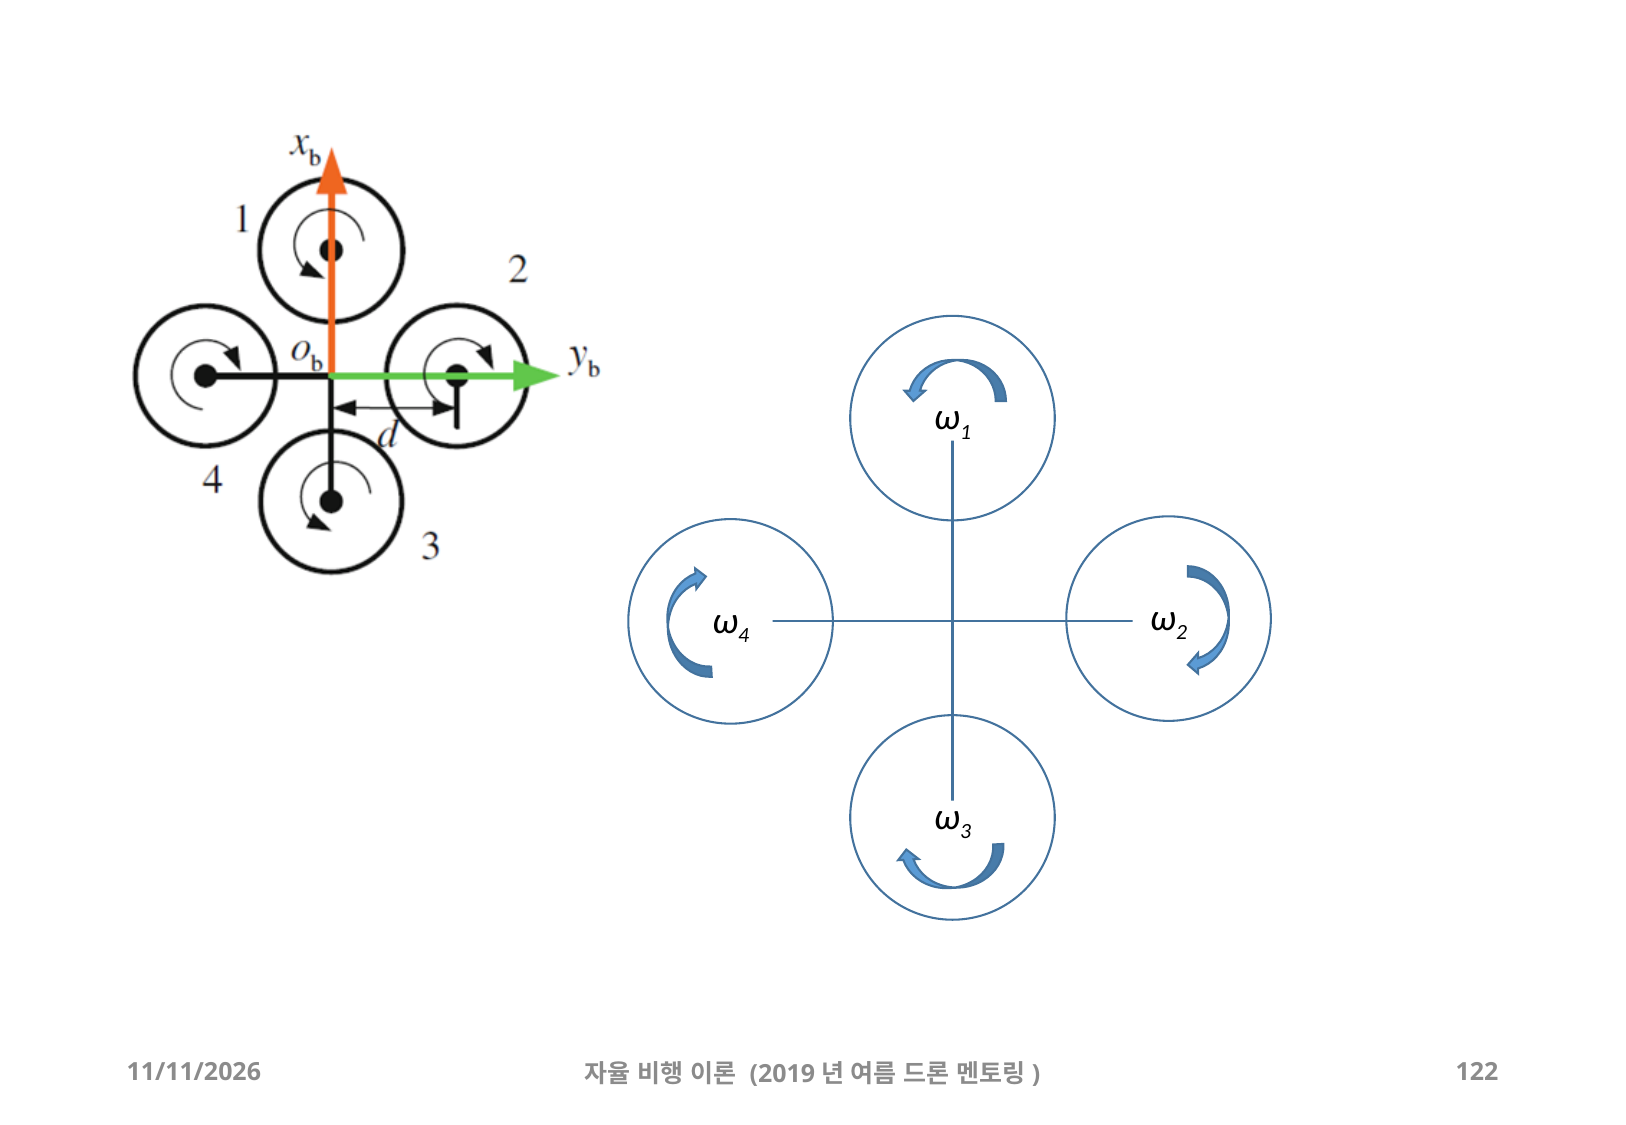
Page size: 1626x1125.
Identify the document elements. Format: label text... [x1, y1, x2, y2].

picture [111, 121, 617, 581]
footer 자율 비행 이론 (2019년 여름 드론 멘토링) [538, 1042, 1087, 1103]
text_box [628, 315, 1271, 920]
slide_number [111, 1042, 303, 1103]
slide_number 122 [1433, 1042, 1514, 1103]
